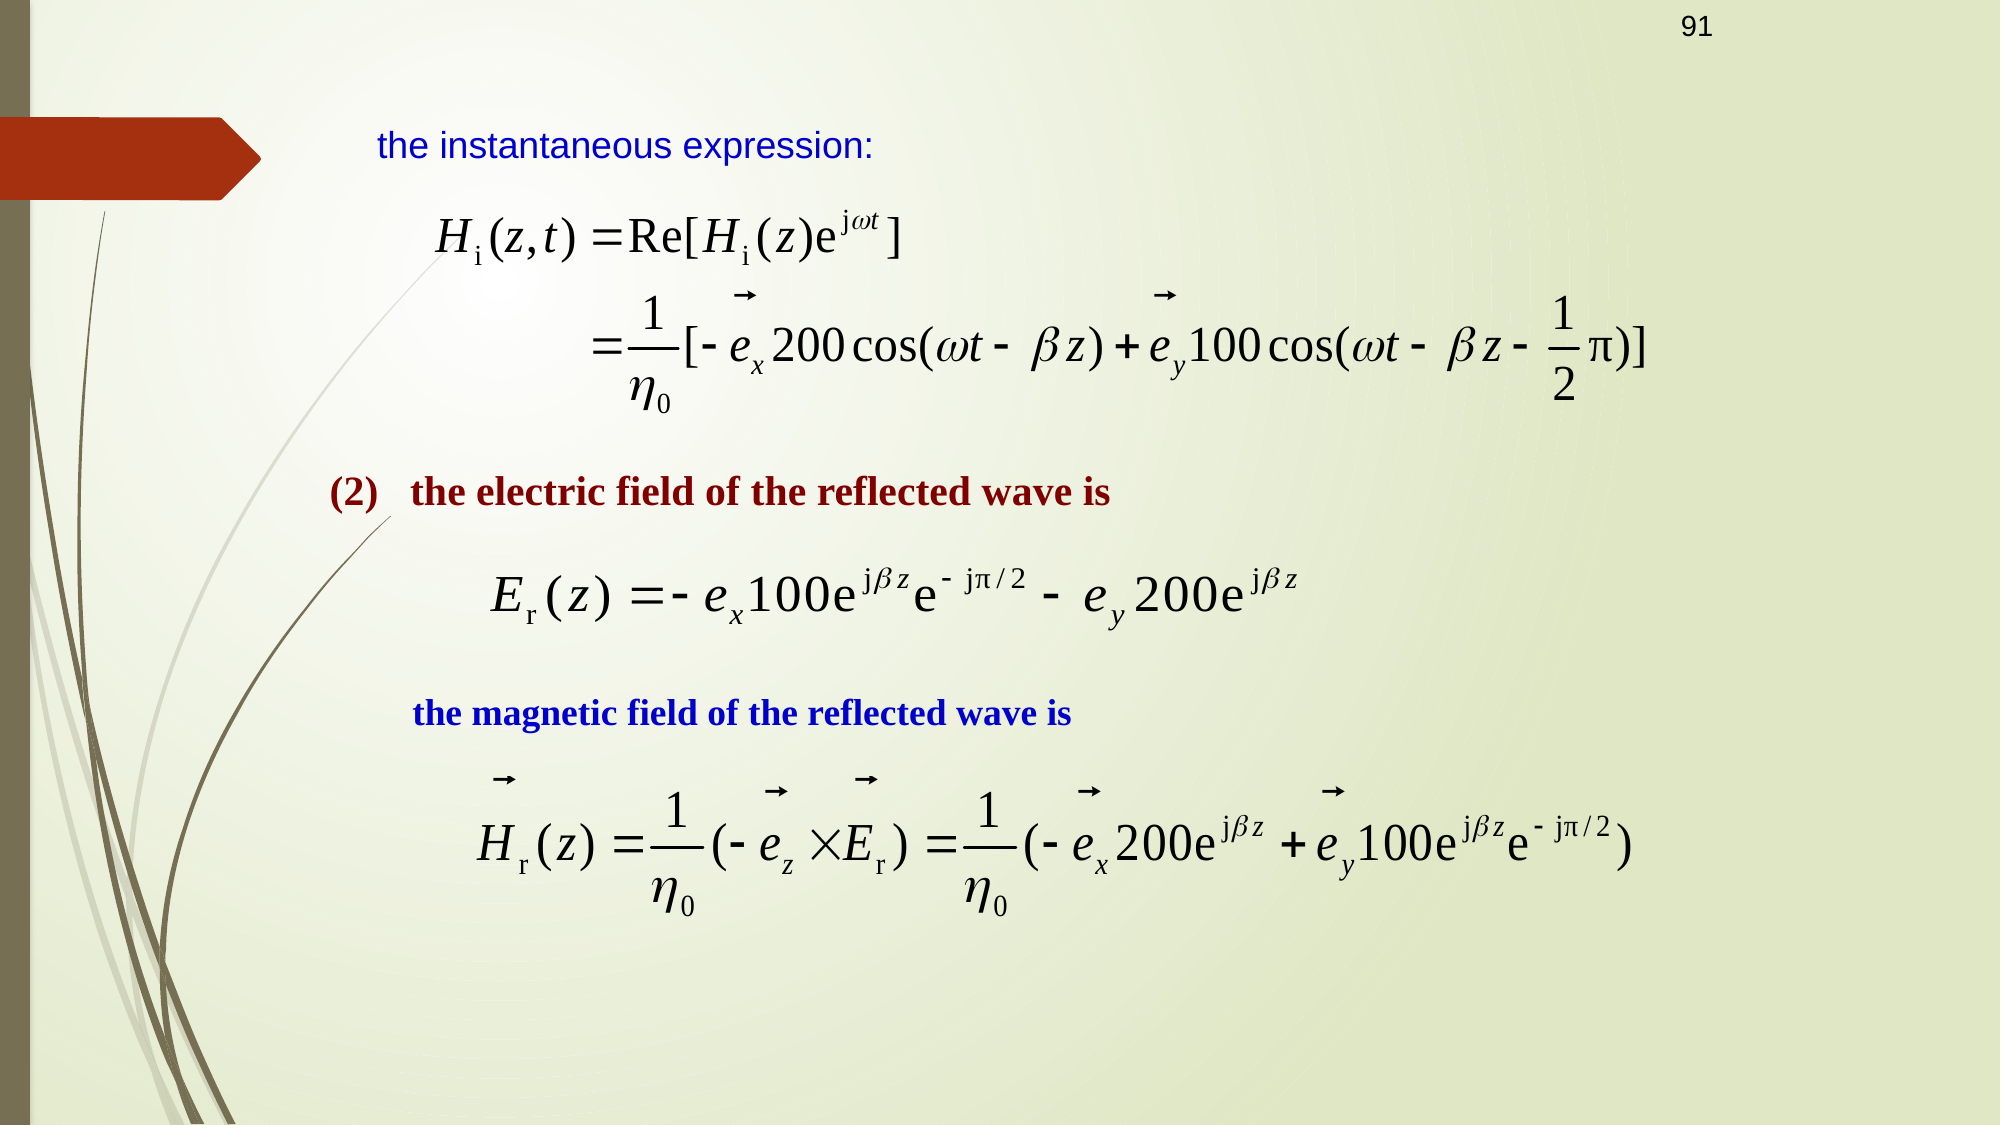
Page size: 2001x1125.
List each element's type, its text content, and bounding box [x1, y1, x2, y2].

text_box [426, 196, 1650, 421]
text_box (2) the electric field of the reflected wave is [314, 456, 1269, 521]
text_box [479, 550, 1306, 639]
text_box 91 [1555, 0, 1729, 55]
text_box the instantaneous expression: [362, 113, 1075, 174]
text_box the magnetic field of the reflected wave is [397, 680, 1369, 741]
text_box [467, 776, 1641, 925]
